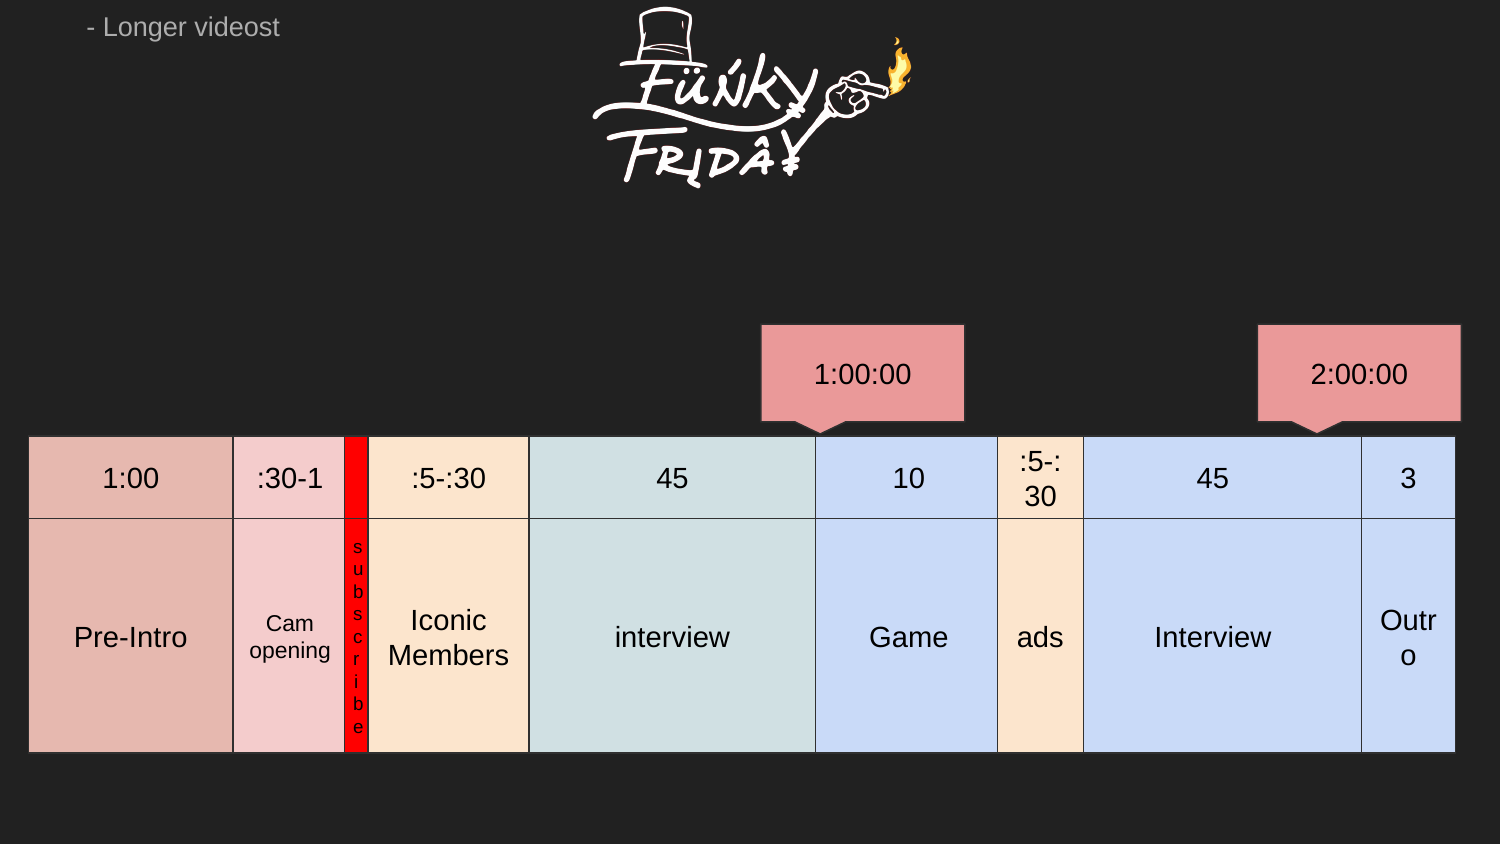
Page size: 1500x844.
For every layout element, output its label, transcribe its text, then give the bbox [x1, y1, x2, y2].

text_box Interview [1084, 519, 1361, 753]
text_box 1:00 [28, 435, 232, 519]
text_box interview [529, 519, 815, 753]
text_box 45 [529, 435, 815, 519]
text_box Cam opening [232, 519, 344, 753]
text_box :5-:30 [997, 435, 1084, 519]
text_box :30-1 [232, 435, 344, 519]
text_box ads [997, 519, 1084, 753]
list -Embrace strong intro leading to long form format AVD -Enable vertical bois with more content growth -Ask for subscribe ASAP growth - Longer videost [71, 0, 1469, 364]
text_box Outro [1361, 519, 1456, 753]
picture [576, 0, 924, 270]
text_box Game [815, 519, 997, 753]
text_box subscribe [344, 519, 369, 753]
text_box 3 [1361, 435, 1456, 519]
text_box [344, 435, 369, 519]
text_box Pre-Intro [28, 519, 232, 753]
text_box 10 [815, 435, 997, 519]
text_box 1:00:00 [760, 324, 965, 434]
text_box Iconic Members [369, 519, 529, 753]
text_box 2:00:00 [1257, 324, 1462, 434]
text_box :5-:30 [369, 435, 529, 519]
text_box 45 [1084, 435, 1361, 519]
